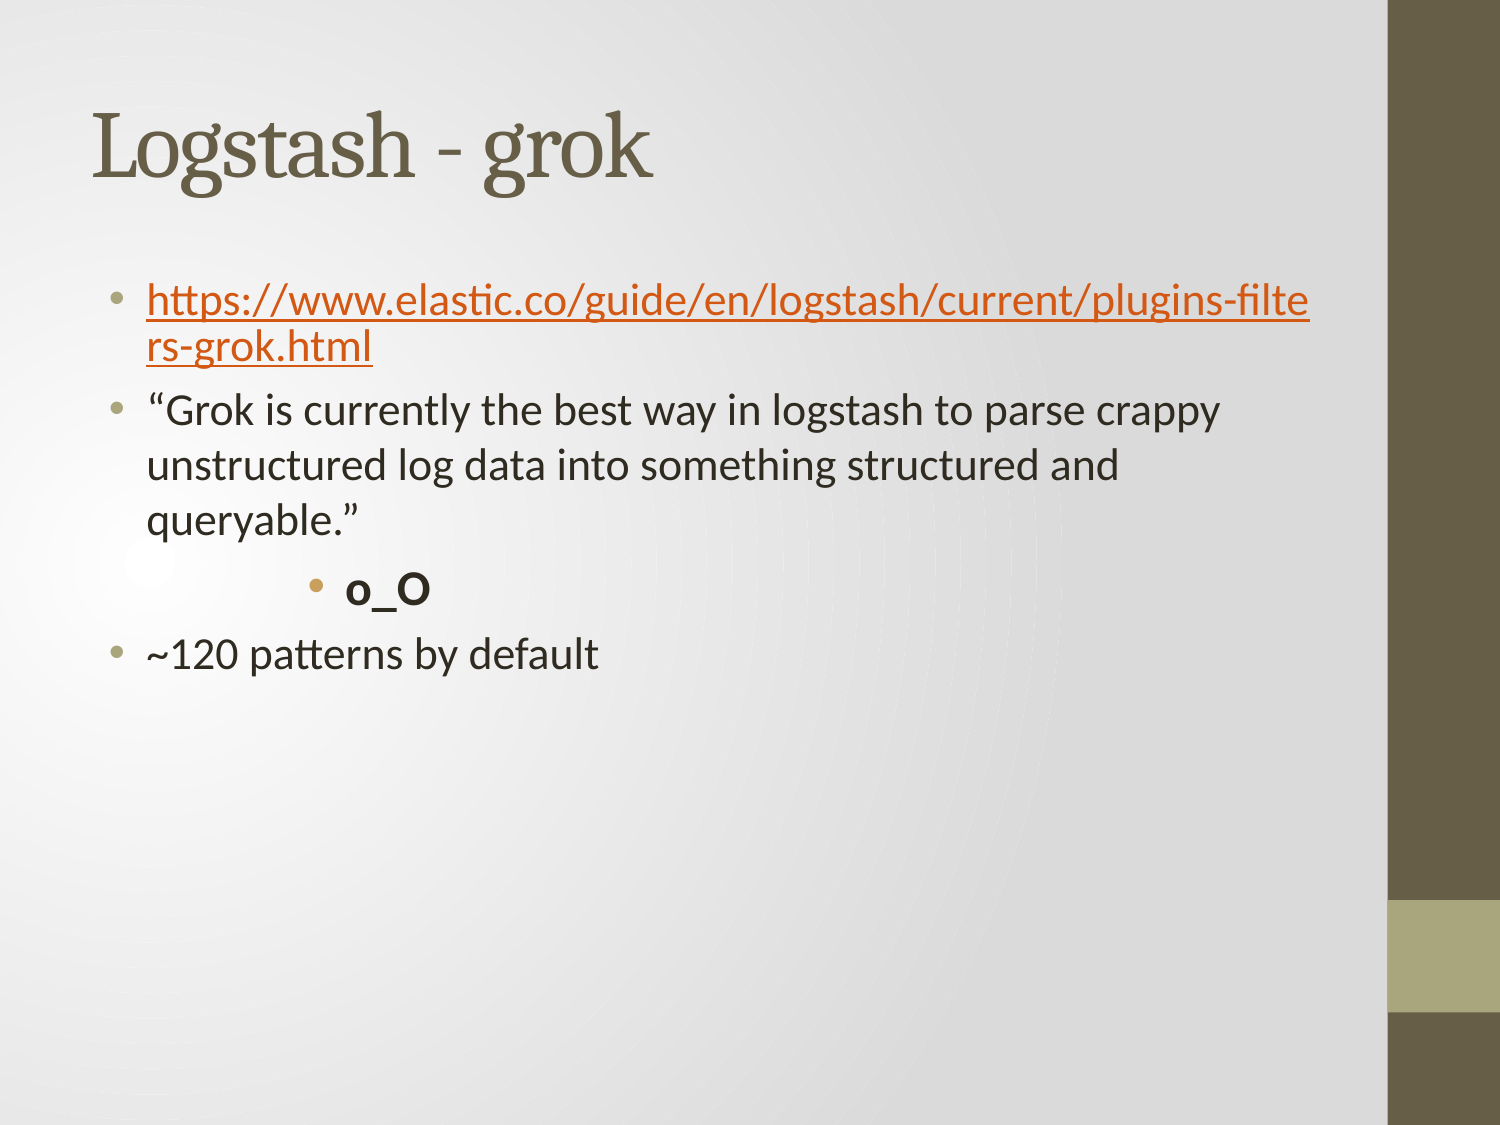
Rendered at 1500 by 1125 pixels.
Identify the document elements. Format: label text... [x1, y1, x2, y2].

list https://www.elastic.co/guide/en/logstash/current/plugins-filters-grok.html “Grok is currently the best way in logstash to parse crappy unstructured log data into something structured and queryable.” o_O ~120 patterns by default [75, 262, 1325, 1050]
title Logstash - grok [75, 45, 1325, 233]
